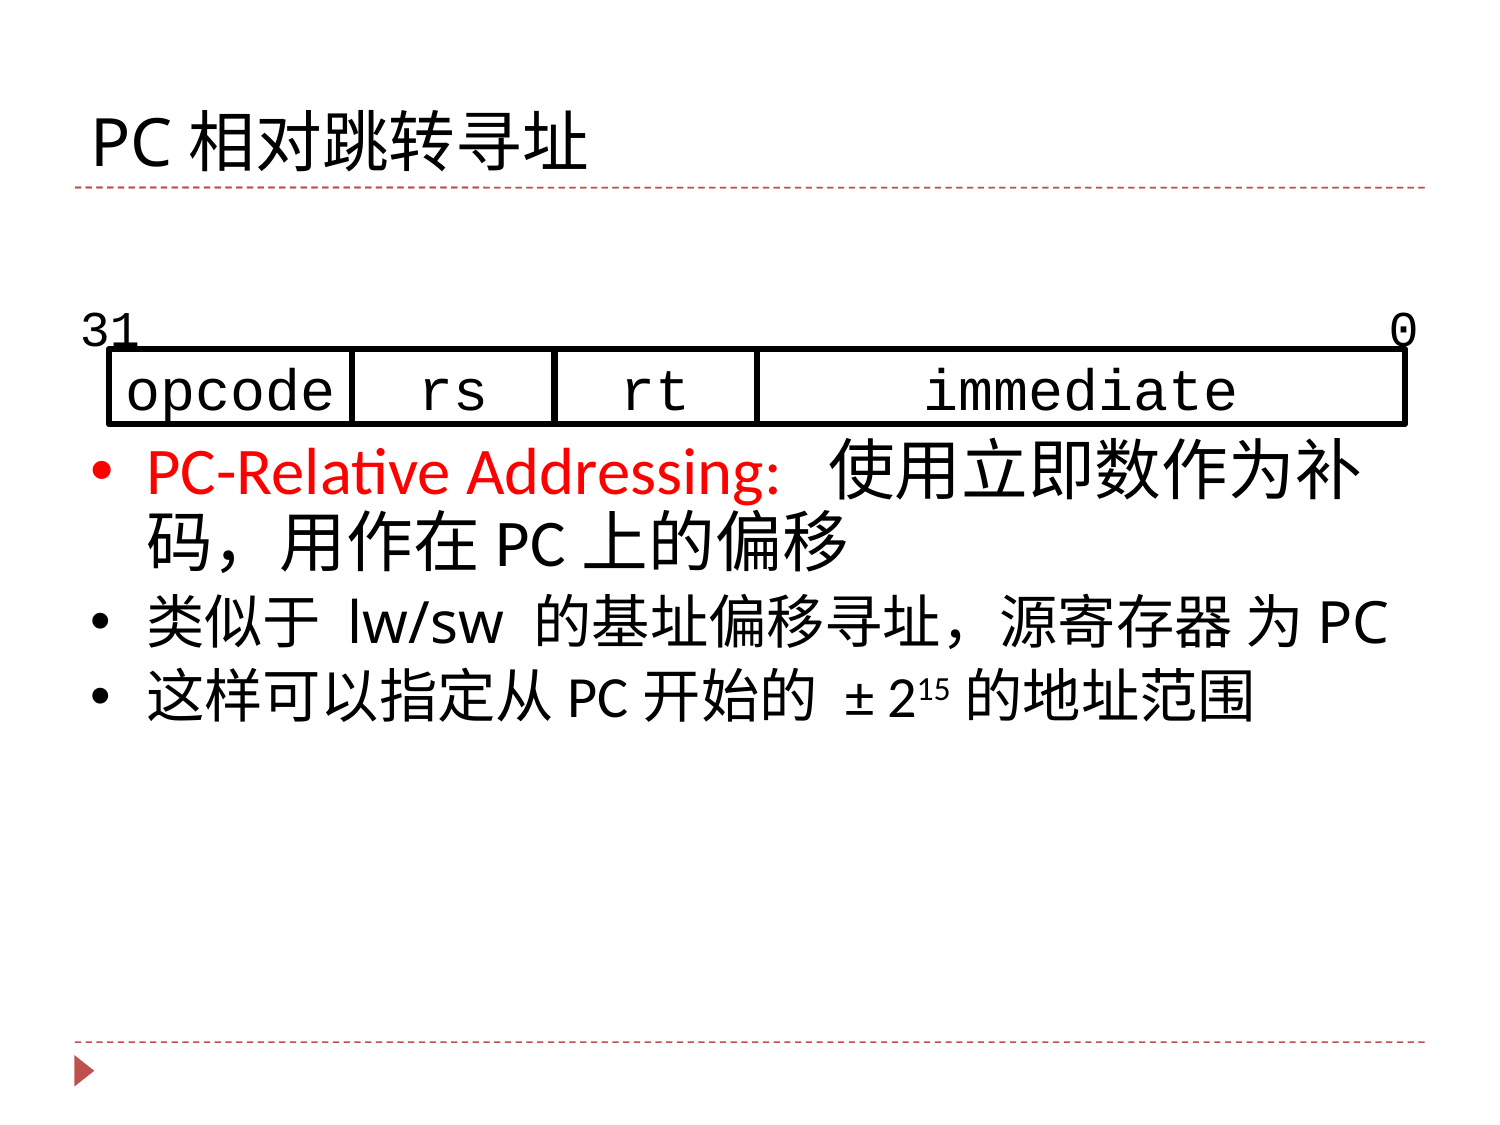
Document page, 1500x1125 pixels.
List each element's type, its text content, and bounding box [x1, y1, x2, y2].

text_box PC-Relative Addressing: 使用立即数作为补码，用作在PC上的偏移 类似于 lw/sw 的基址偏移寻址，源寄存器 为PC 这样可以指定从PC开始的 ± 215的地址范围 [74, 433, 1425, 850]
title PC相对跳转寻址 [75, 24, 1425, 188]
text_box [64, 288, 1435, 425]
